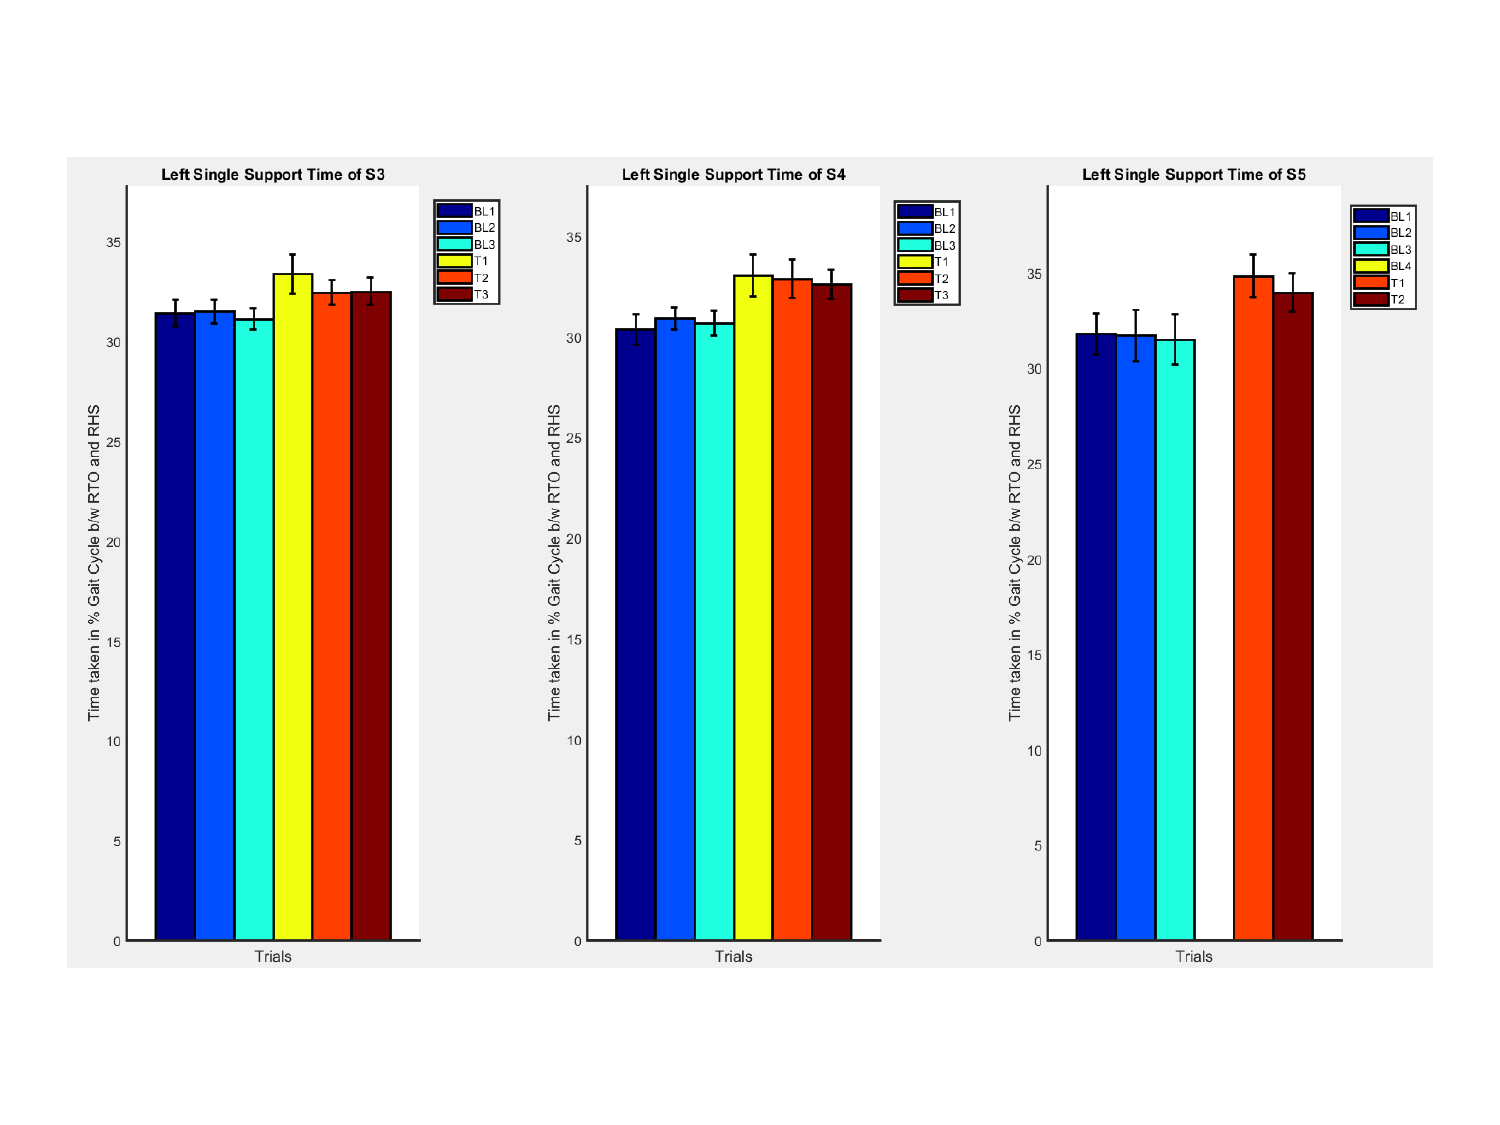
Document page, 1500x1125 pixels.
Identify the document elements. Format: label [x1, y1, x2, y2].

picture [67, 157, 1433, 968]
